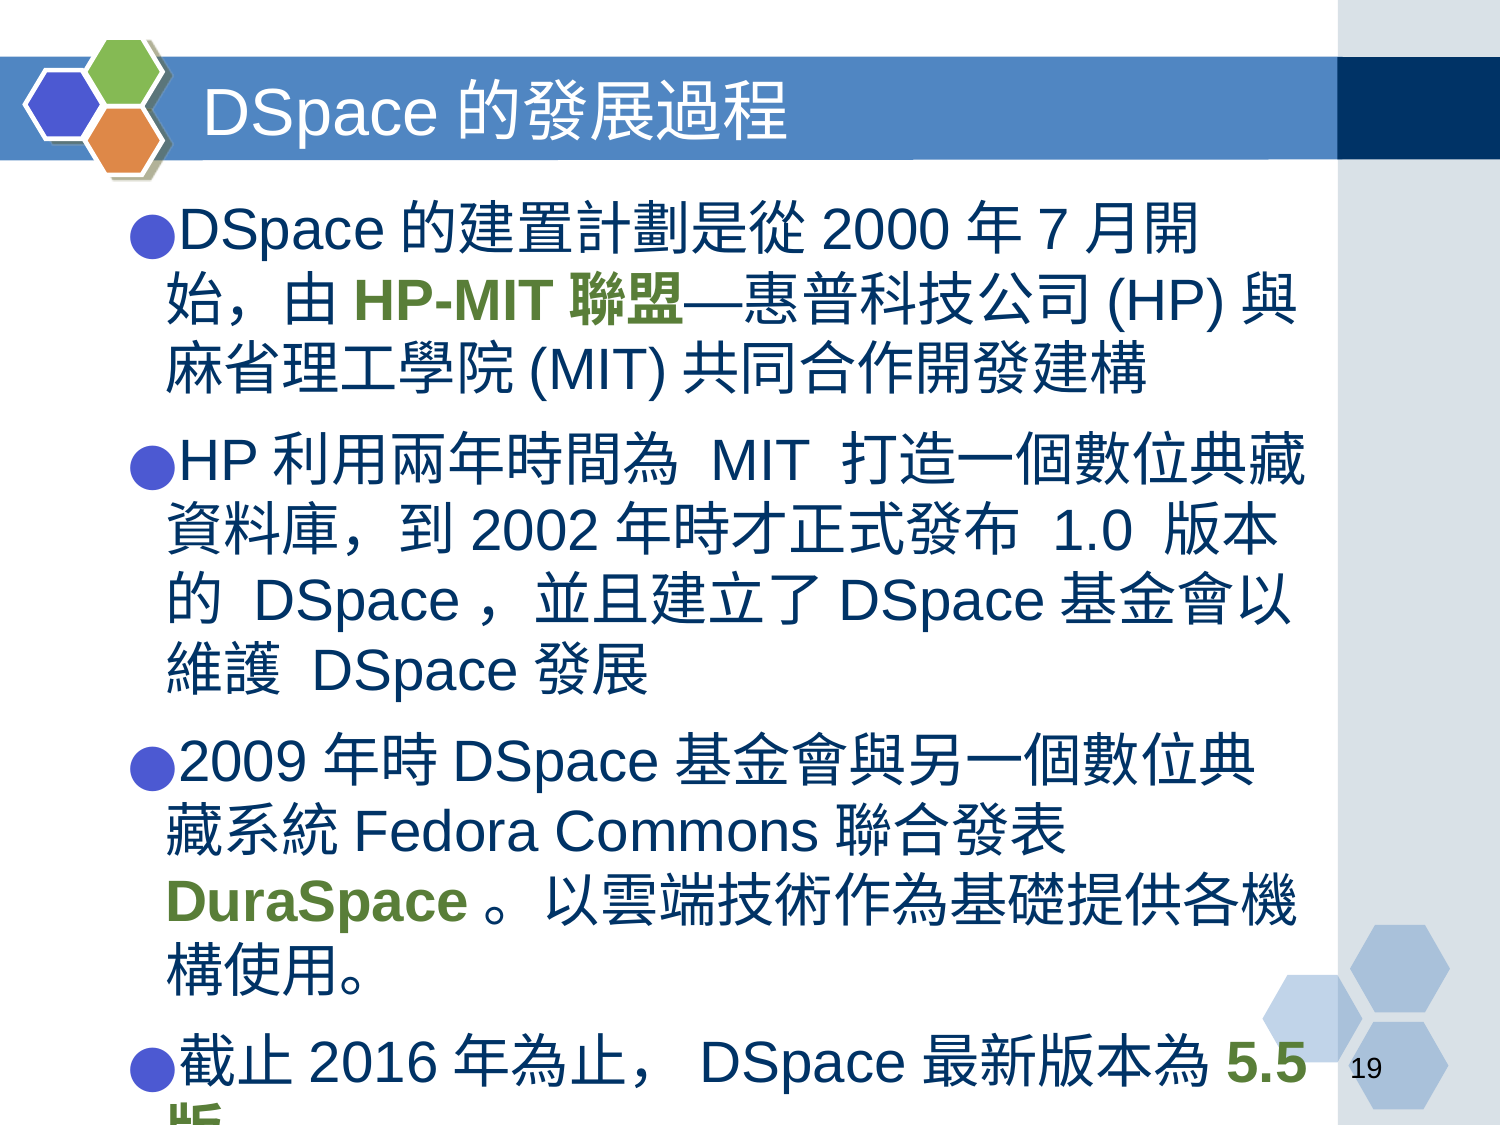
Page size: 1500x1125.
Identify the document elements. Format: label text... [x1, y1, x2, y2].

slide_number ‹#› [1335, 1047, 1459, 1086]
list DSpace的建置計劃是從2000年7月開始，由HP-MIT聯盟—惠普科技公司(HP)與麻省理工學院(MIT)共同合作開發建構 HP利用兩年時間為 MIT 打造一個數位典藏資料庫，到2002年時才正式發布 1.0 版本的 DSpace，並且建立了DSpace基金會以維護 DSpace發展 2009年時DSpace基金會與另一個數位典藏系統Fedora Commons聯合發表DuraSpace。以雲端技術作為基礎提供各機構使用。 截止2016年為止，DSpace最新版本為5.5版 [75, 176, 1329, 1038]
title DSpace的發展過程 [187, 62, 1288, 155]
